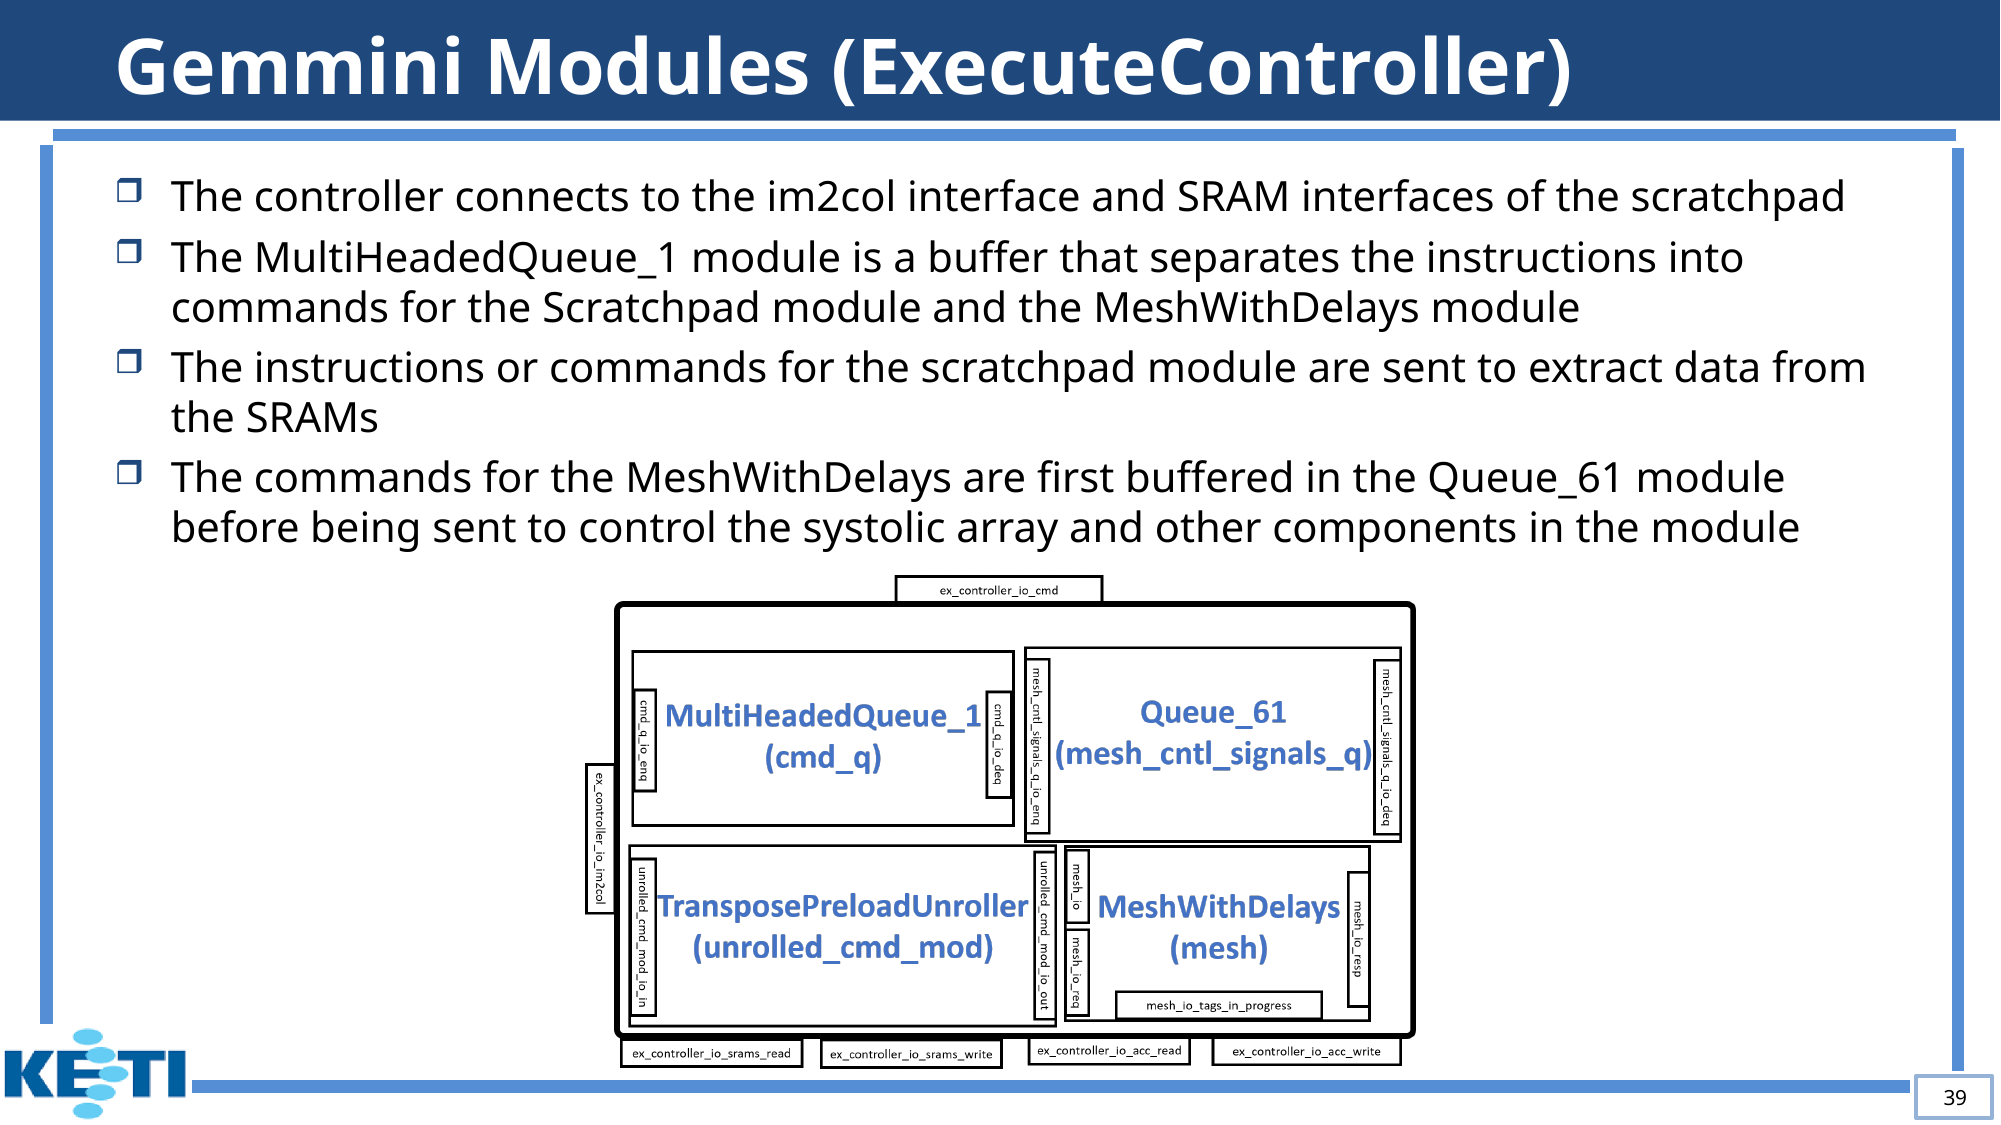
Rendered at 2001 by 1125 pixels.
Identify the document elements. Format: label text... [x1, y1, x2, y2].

list The controller connects to the im2col interface and SRAM interfaces of the scratchpad The MultiHeadedQueue_1 module is a buffer that separates the instructions into commands for the Scratchpad module and the MeshWithDelays module The instructions or commands for the scratchpad module are sent to extract data from the SRAMs The commands for the MeshWithDelays are first buffered in the Queue_61 module before being sent to control the systolic array and other components in the module [99, 162, 1900, 1038]
picture [584, 574, 1416, 1070]
picture [0, 1024, 192, 1121]
slide_number 39 [1914, 1075, 1996, 1123]
title Gemmini Modules (ExecuteController) [99, 12, 1900, 116]
